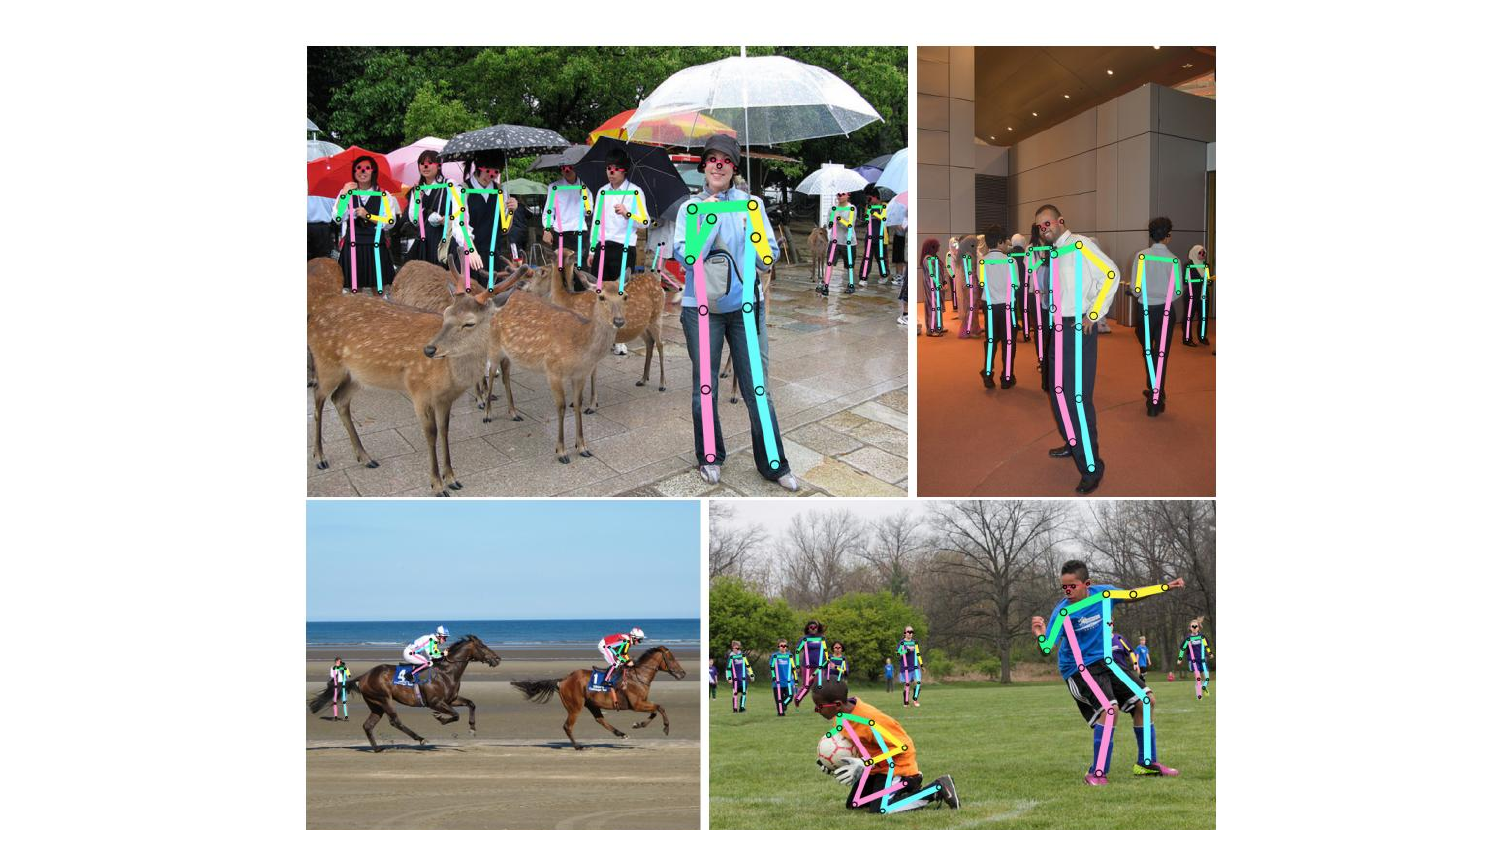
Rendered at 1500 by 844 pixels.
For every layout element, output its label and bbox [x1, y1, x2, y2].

picture [286, 33, 1241, 830]
